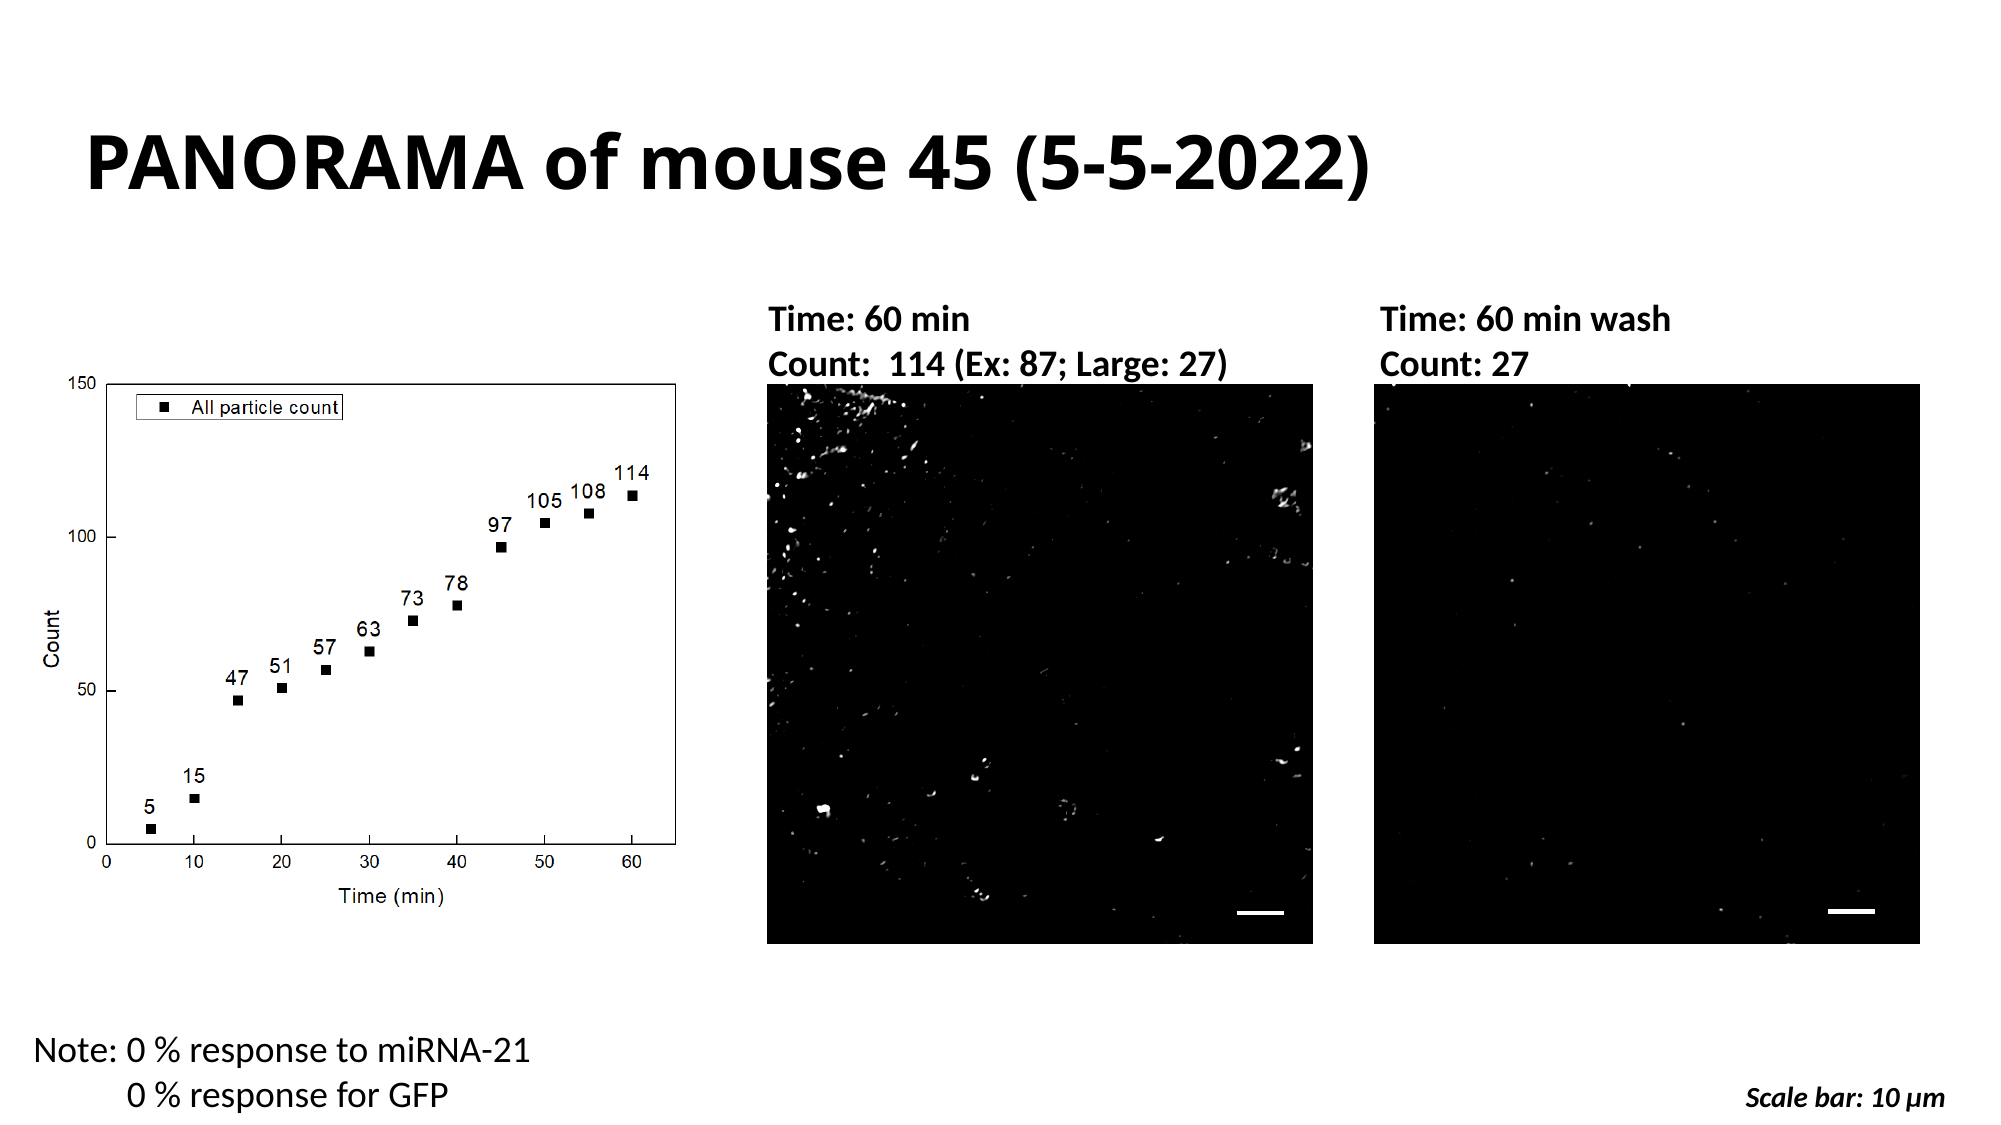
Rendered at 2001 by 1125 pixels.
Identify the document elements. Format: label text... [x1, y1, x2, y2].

text_box Time: 60 min Count: 114 (Ex: 87; Large: 27) [753, 286, 1326, 391]
picture [1374, 384, 1920, 944]
text_box Scale bar: 10 µm [1731, 1070, 2000, 1121]
text_box Note: 0 % response to miRNA-21 0 % response for GFP [18, 972, 584, 1125]
text_box PANORAMA of mouse 45 (5-5-2022) [70, 82, 2000, 249]
picture [15, 366, 724, 913]
picture [767, 384, 1313, 944]
text_box Time: 60 min wash Count: 27 [1365, 286, 1866, 526]
